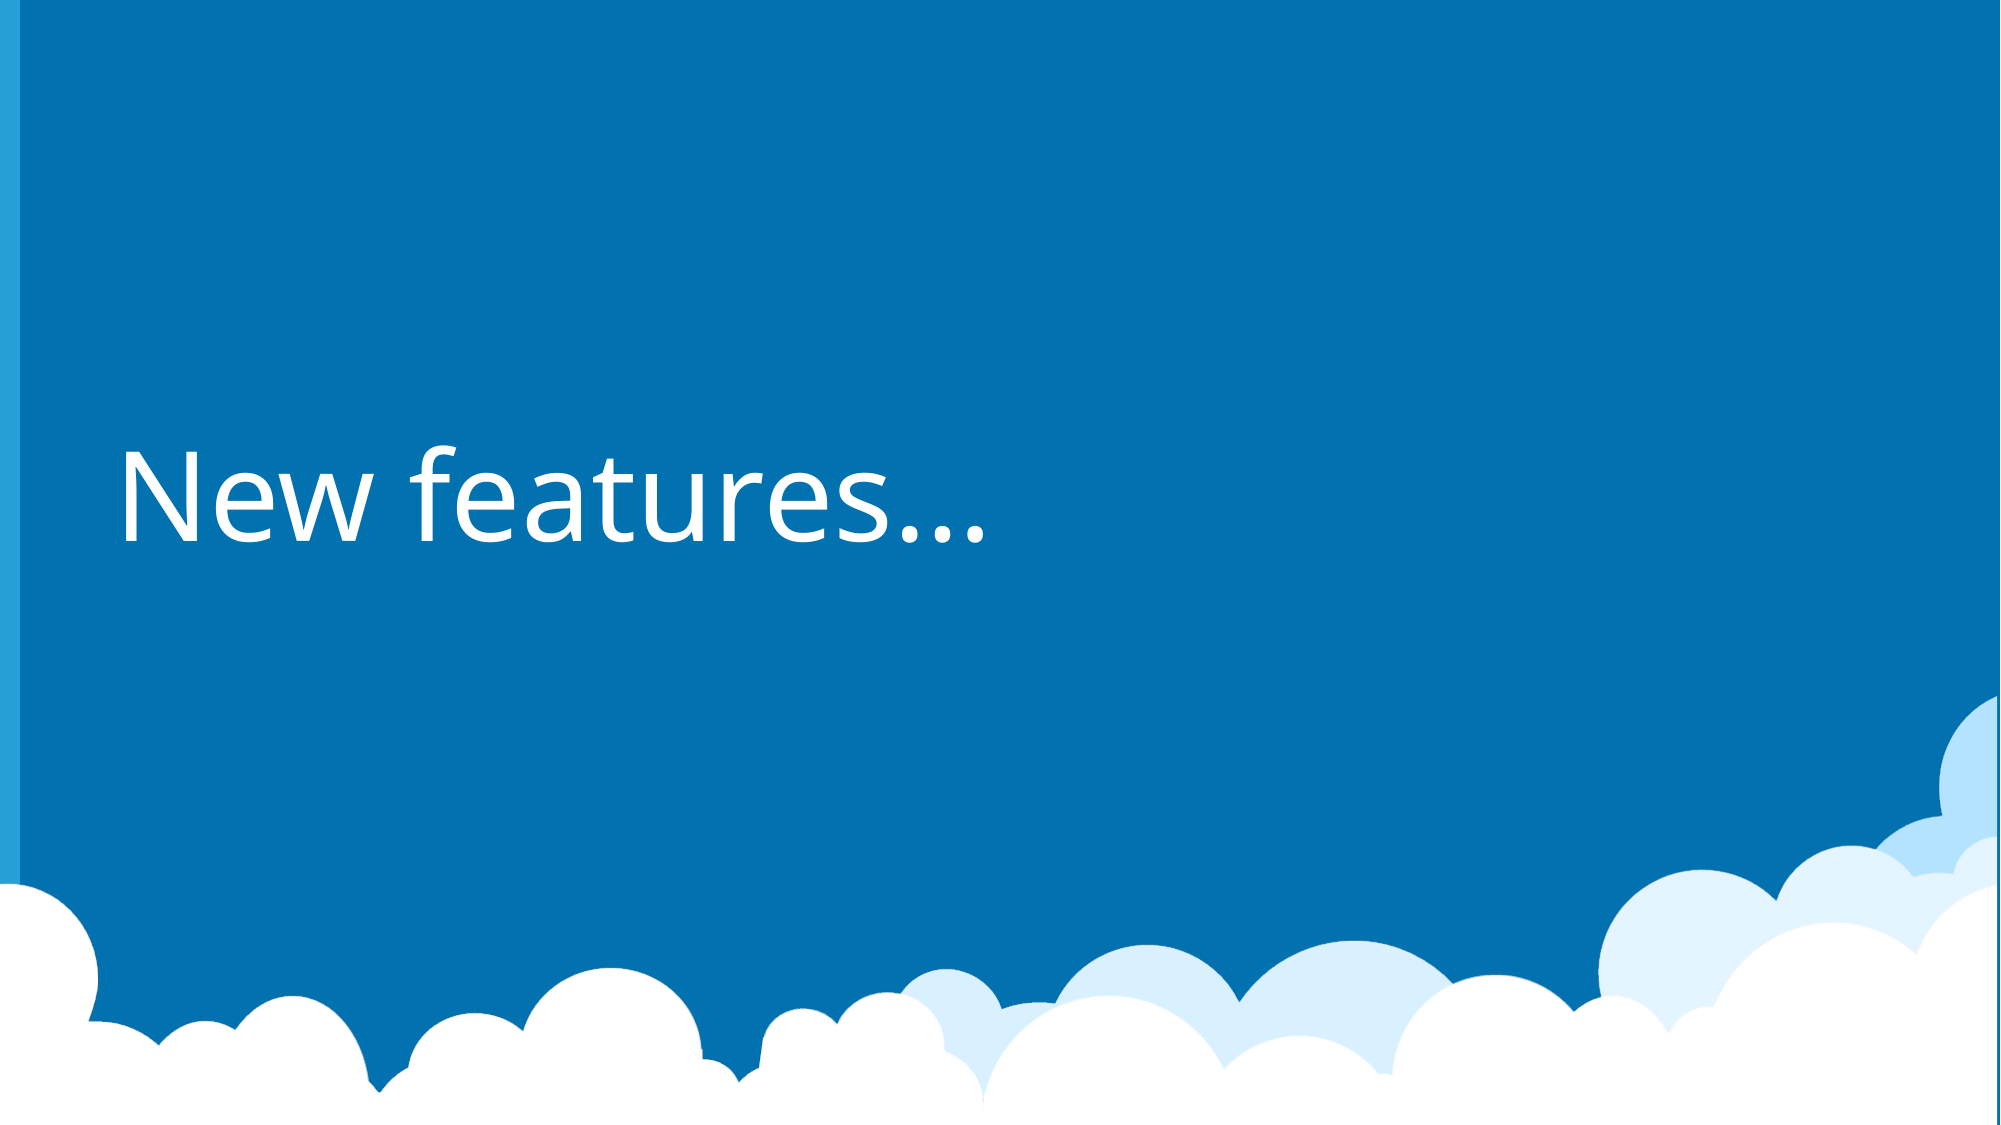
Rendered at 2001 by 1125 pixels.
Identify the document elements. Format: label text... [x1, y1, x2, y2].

title New features… [99, 184, 1910, 576]
picture [0, 689, 1998, 1125]
